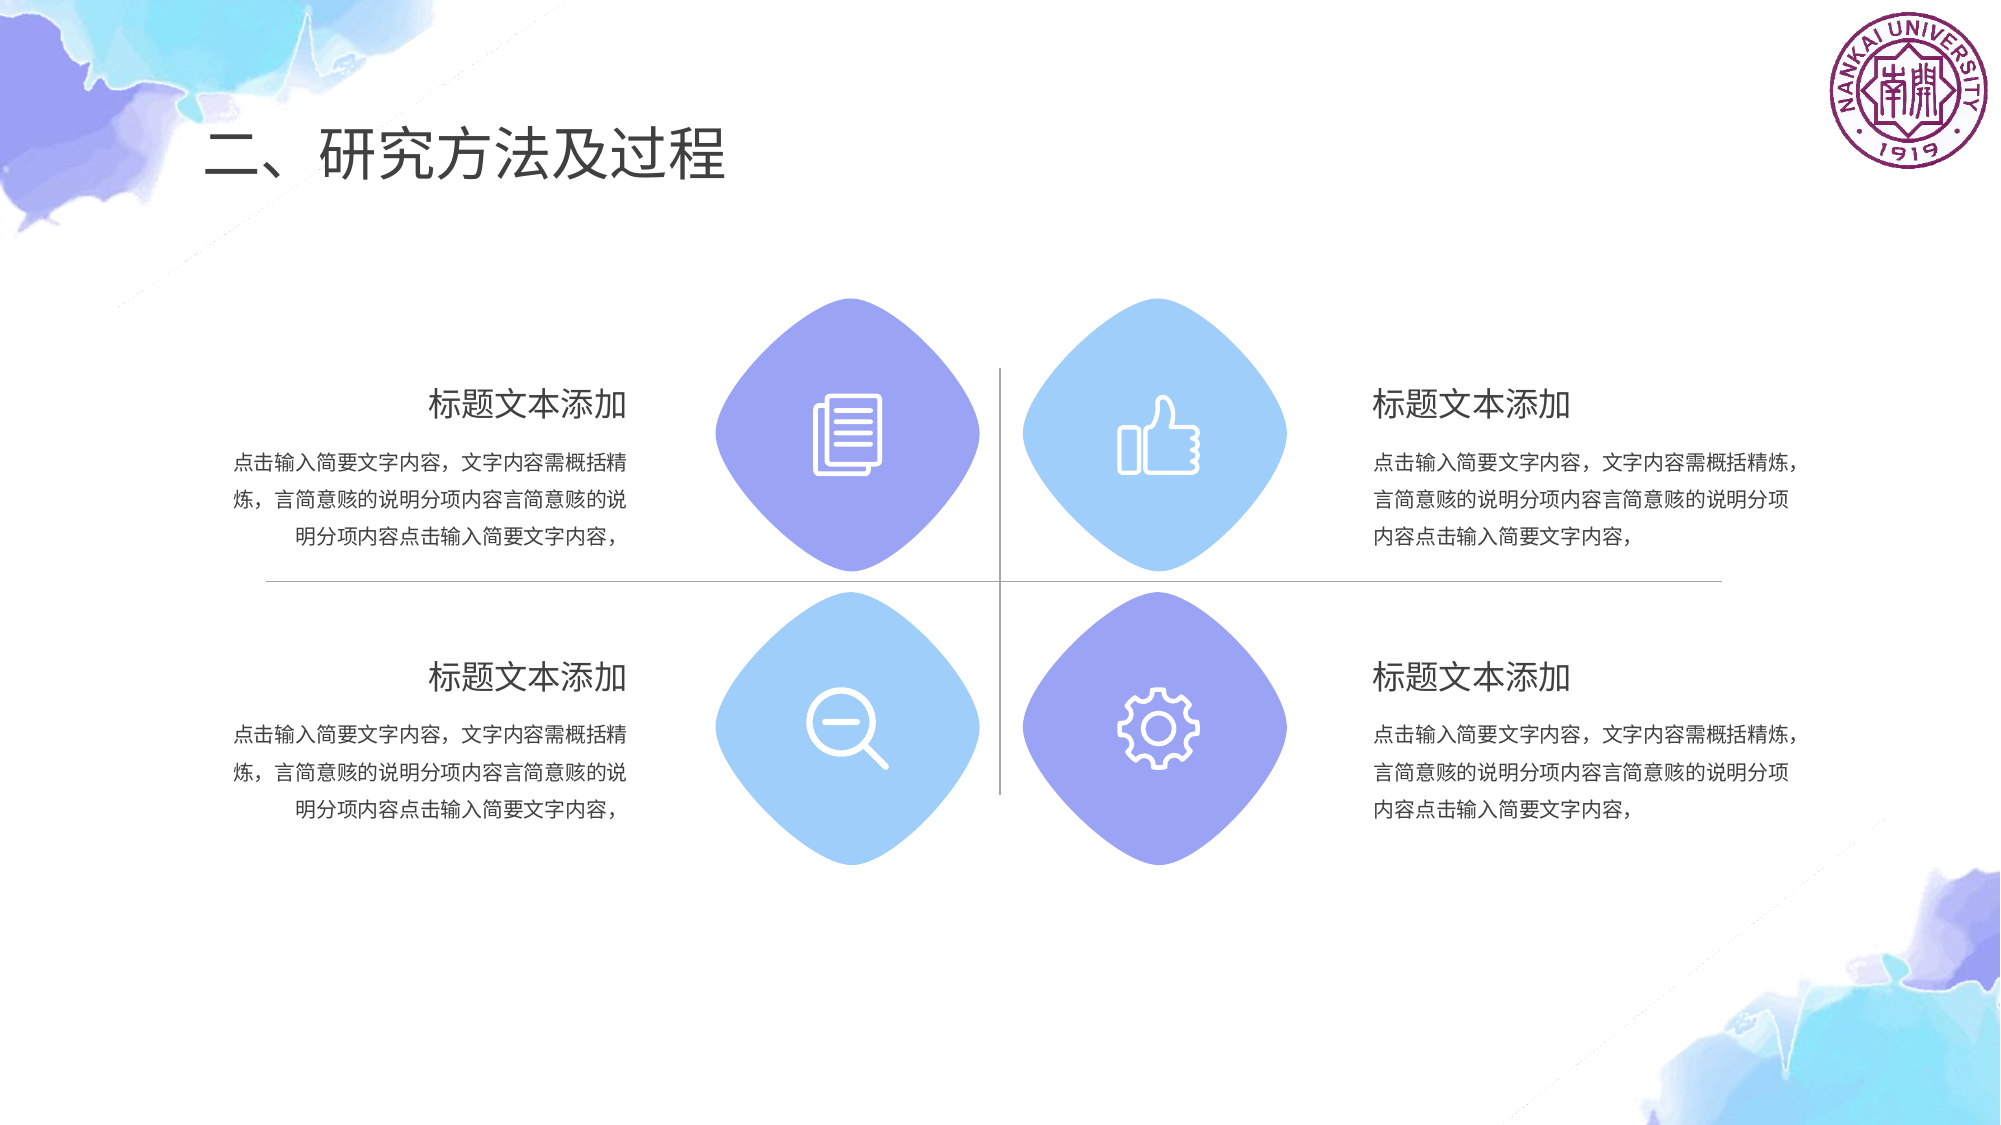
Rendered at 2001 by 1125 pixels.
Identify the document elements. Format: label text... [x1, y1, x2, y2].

text_box 二、研究方法及过程 [187, 110, 888, 195]
picture [0, 0, 571, 309]
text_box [1357, 649, 1805, 827]
picture [1822, 5, 1994, 176]
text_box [1022, 796, 1287, 866]
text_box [715, 298, 980, 367]
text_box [266, 367, 1723, 796]
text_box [1022, 298, 1287, 367]
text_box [209, 649, 643, 827]
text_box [715, 796, 980, 866]
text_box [209, 376, 266, 554]
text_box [1723, 376, 1805, 554]
picture [1429, 816, 2000, 1125]
